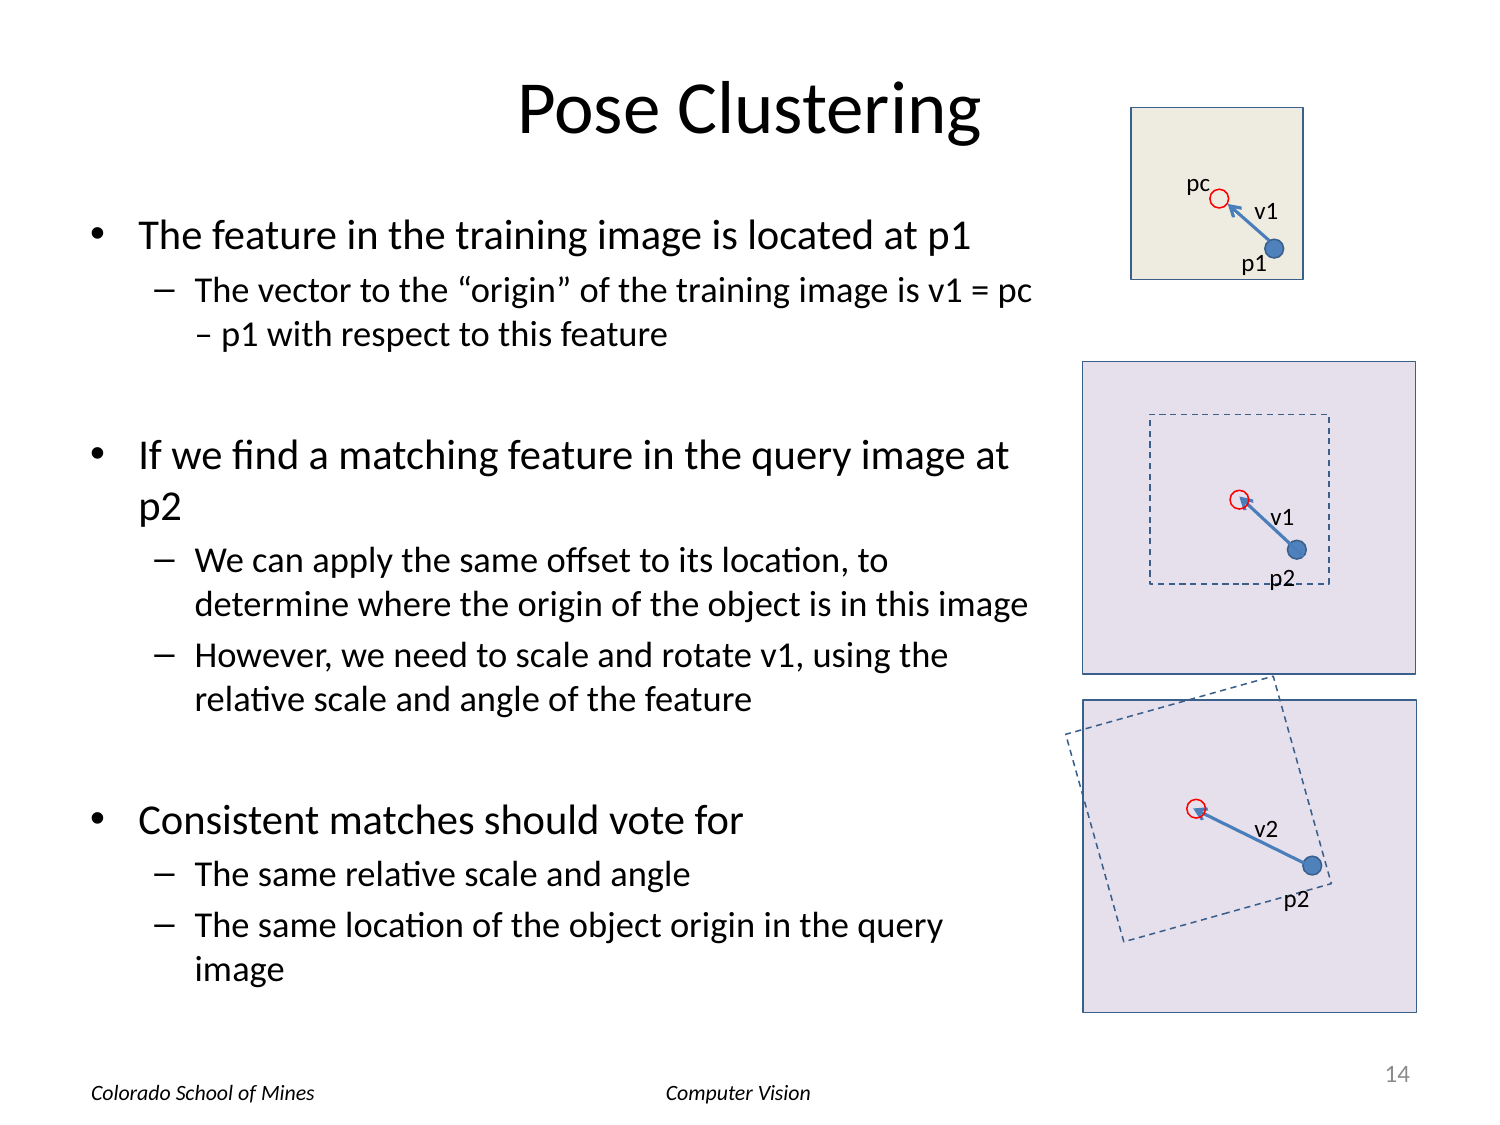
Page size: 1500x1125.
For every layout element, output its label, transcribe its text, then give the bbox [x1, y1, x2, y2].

text_box [1302, 854, 1324, 875]
text_box v1 [1239, 187, 1294, 233]
text_box [1227, 488, 1250, 510]
text_box pc [1171, 159, 1226, 204]
text_box [1148, 412, 1331, 586]
slide_number 14 [1074, 1042, 1425, 1103]
text_box [1129, 163, 1226, 282]
text_box [1184, 797, 1208, 816]
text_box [1239, 496, 1304, 557]
text_box p1 [1226, 239, 1283, 284]
title Pose Clustering [75, 45, 1425, 163]
text_box p2 [1268, 875, 1325, 920]
text_box [1226, 163, 1305, 282]
text_box [1081, 698, 1419, 1014]
list The feature in the training image is located at p1 The vector to the “origin” of the training image is v1 = pc – p1 with respect to this feature If we find a matching feature in the query image at p2 We can apply the same offset to its location, to determine where the origin of the object is in this image However, we need to scale and rotate v1, using the relative scale and angle of the feature Consistent matches should vote for The same relative scale and angle The same location of the object origin in the query image [75, 200, 1050, 1043]
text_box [1192, 808, 1305, 864]
text_box p2 [1254, 554, 1311, 599]
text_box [1227, 203, 1270, 241]
text_box [1209, 204, 1225, 211]
text_box [1226, 189, 1231, 203]
text_box [1063, 674, 1333, 944]
text_box v1 [1255, 492, 1310, 538]
text_box [1080, 360, 1418, 676]
